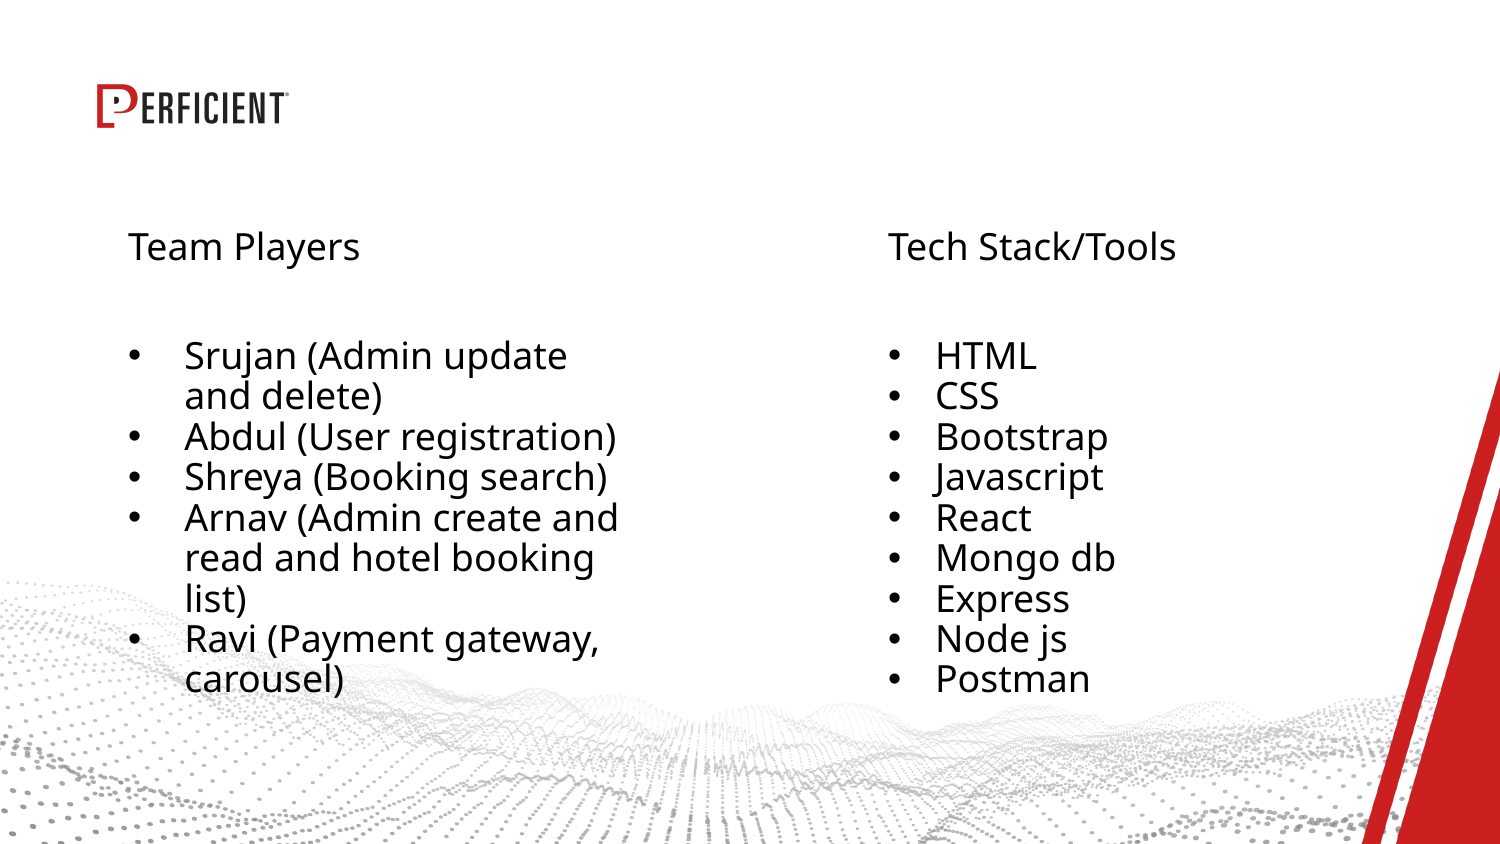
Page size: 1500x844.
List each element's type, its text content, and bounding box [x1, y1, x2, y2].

text_box Srujan (Admin update and delete) Abdul (User registration) Shreya (Booking search) Arnav (Admin create and read and hotel booking list) Ravi (Payment gateway, carousel) [128, 337, 628, 732]
text_box HTML CSS Bootstrap Javascript React Mongo db Express Node js Postman [888, 336, 1388, 772]
picture [0, 0, 1500, 844]
picture [80, 67, 306, 145]
text_box Tech Stack/Tools [888, 227, 1210, 299]
title Team Players [128, 227, 450, 300]
